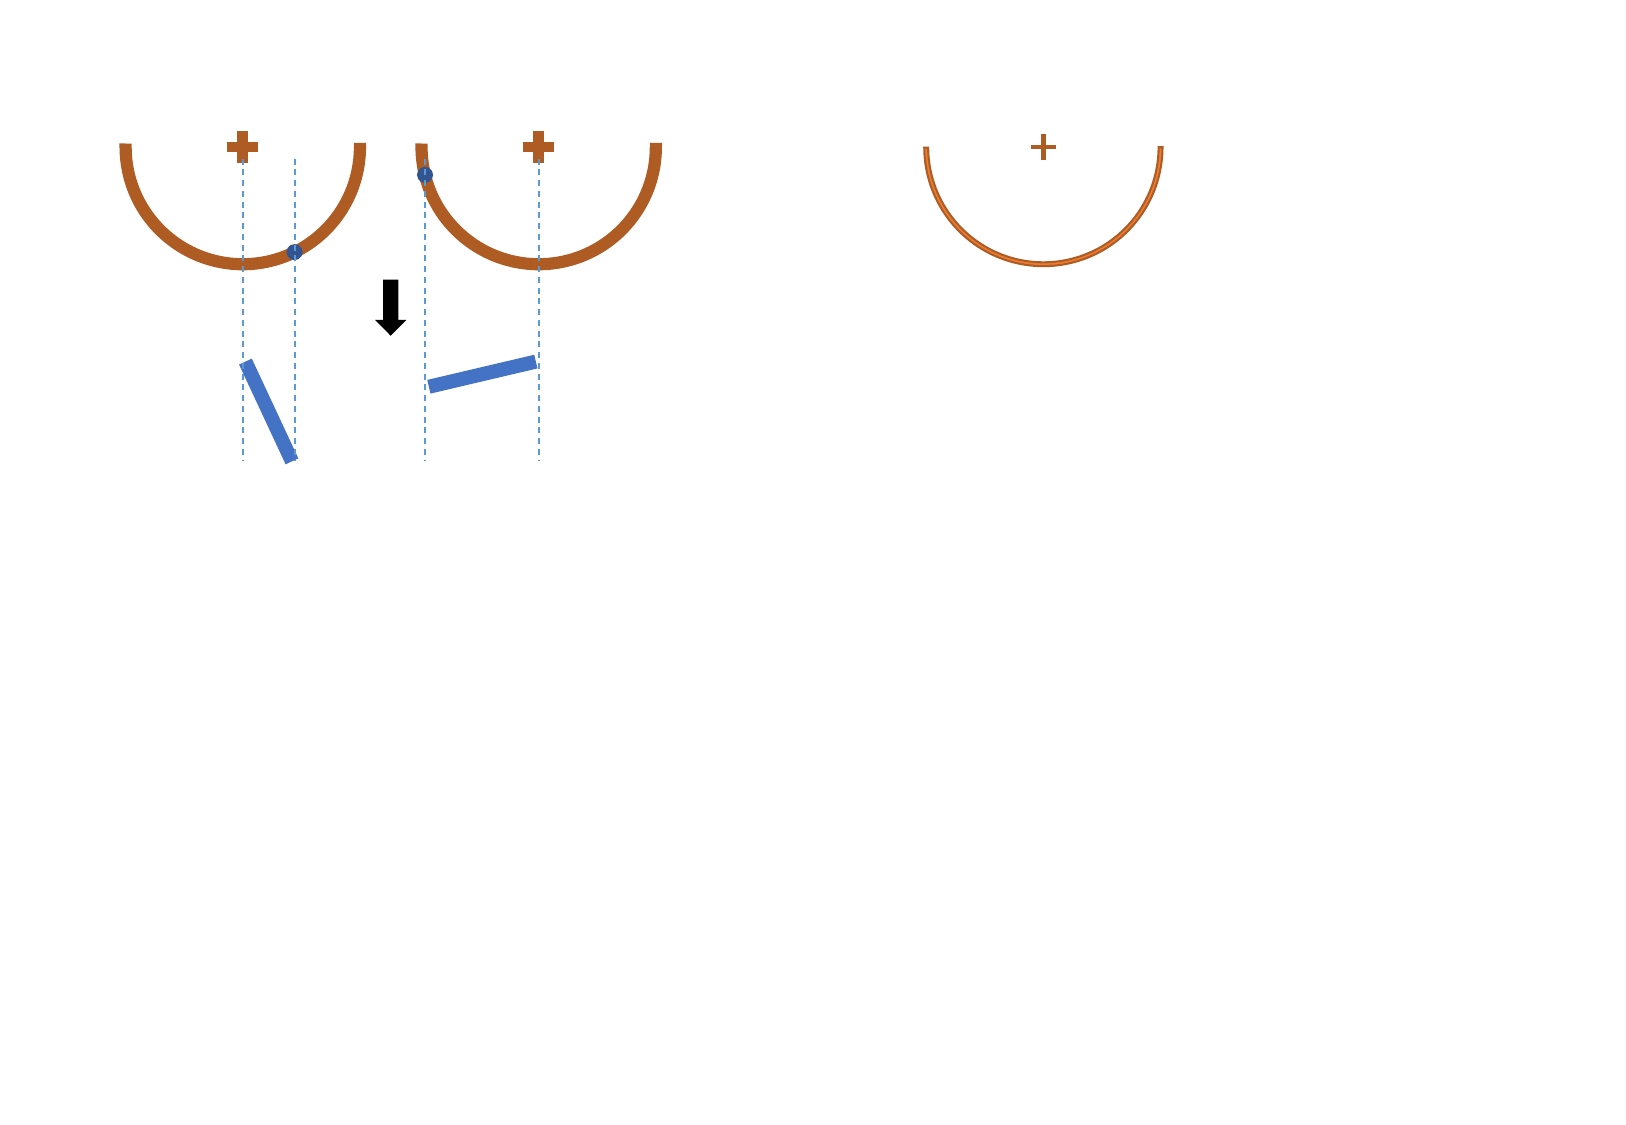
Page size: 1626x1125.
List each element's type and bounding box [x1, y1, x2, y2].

text_box [123, 27, 1625, 1125]
